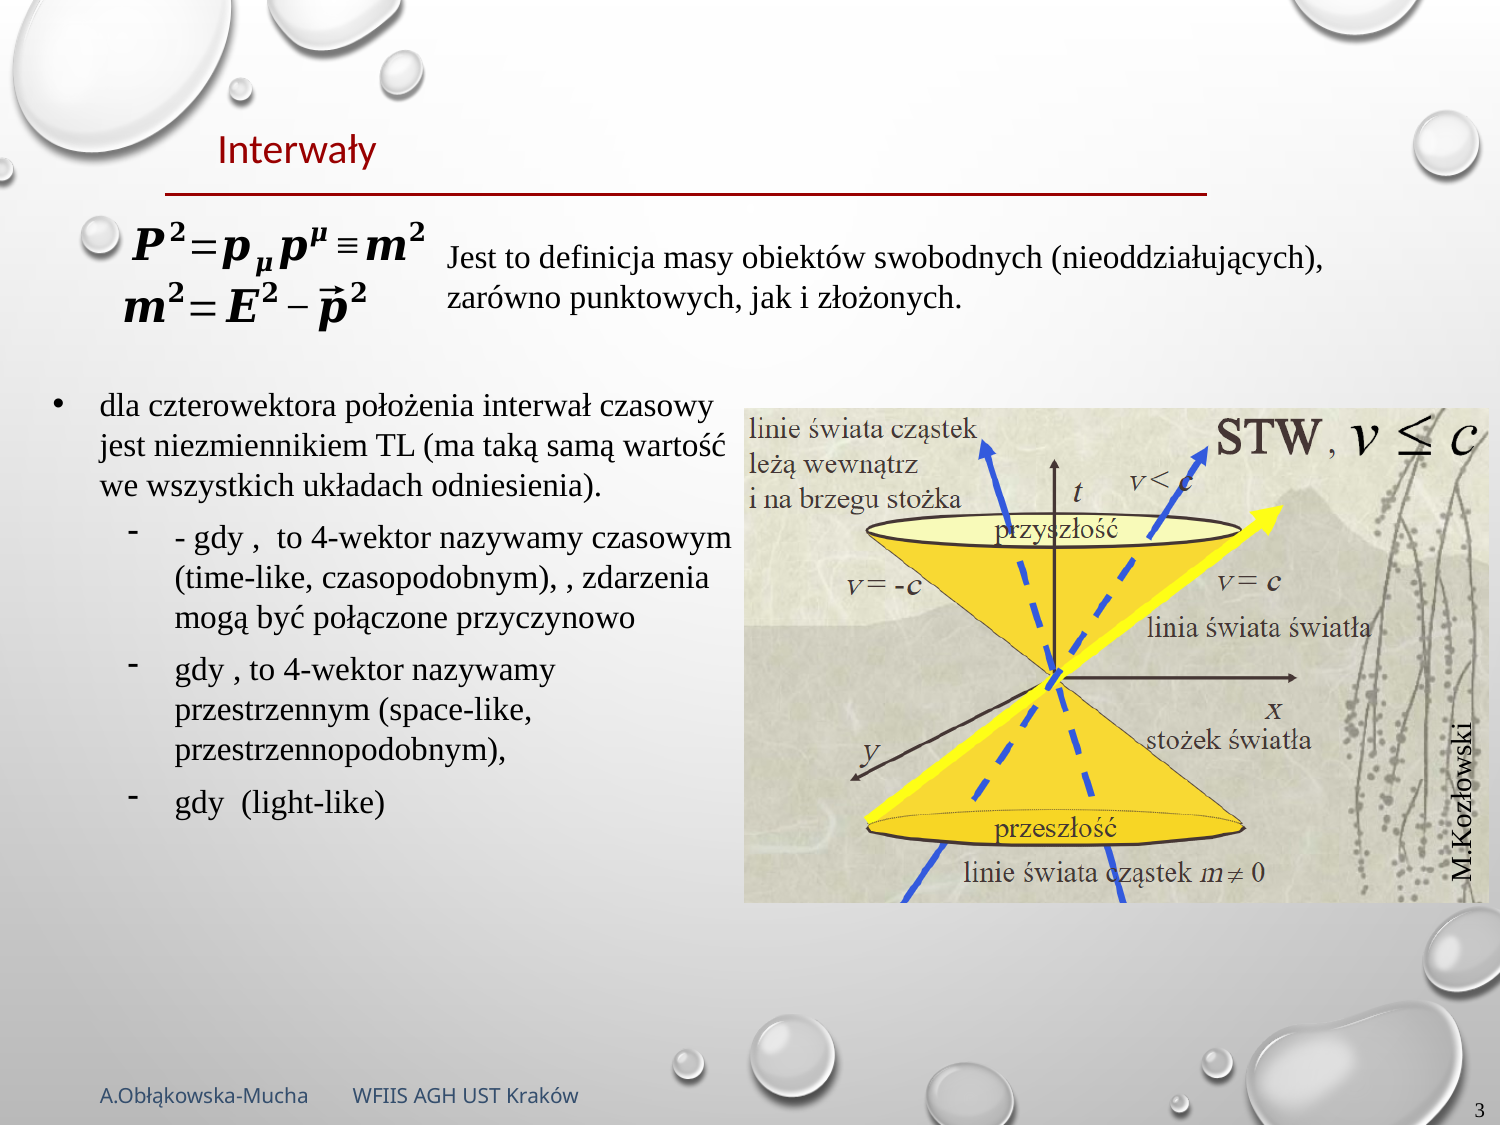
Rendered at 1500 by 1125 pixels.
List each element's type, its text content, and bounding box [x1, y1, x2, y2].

footer A.Obłąkowska-Mucha WFIIS AGH UST Kraków [84, 1065, 906, 1125]
slide_number 3 [1405, 1079, 1500, 1125]
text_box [744, 407, 1489, 903]
picture [0, 0, 1500, 1125]
text_box Jest to definicja masy obiektów swobodnych (nieoddziałujących), zarówno punktowych, jak i złożonych. [432, 228, 1446, 323]
text_box Interwały [202, 114, 1395, 180]
